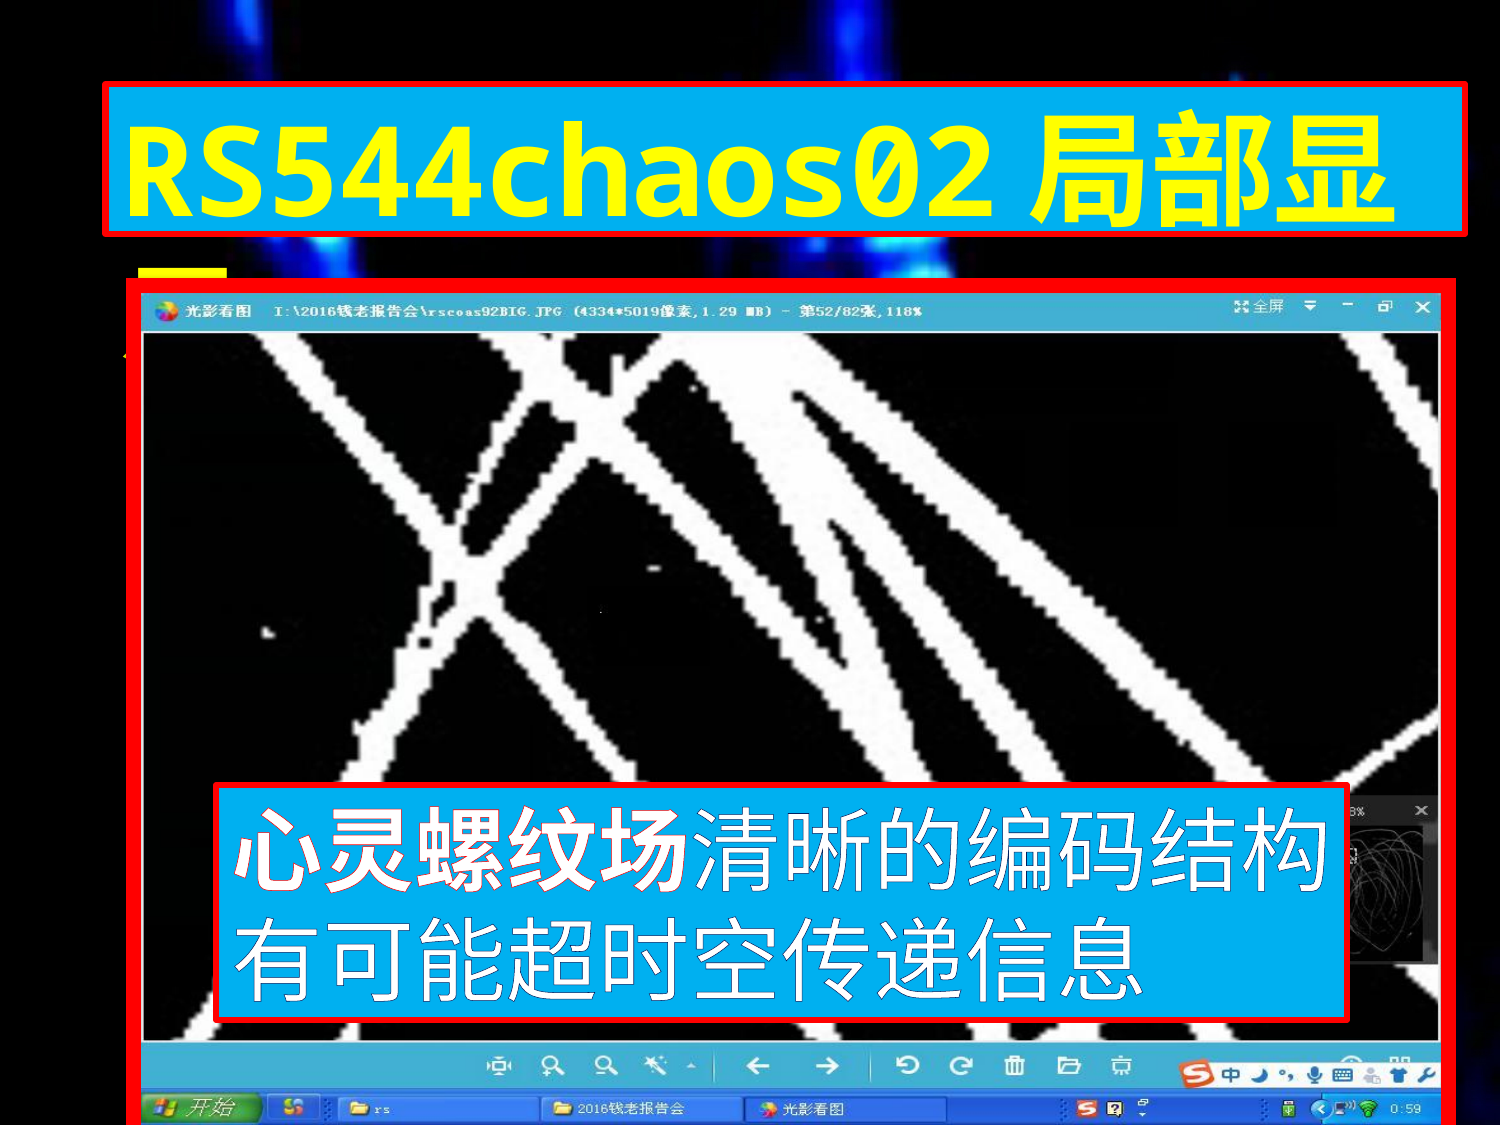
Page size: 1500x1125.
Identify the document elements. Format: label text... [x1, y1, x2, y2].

picture [140, 292, 1442, 1125]
title RS544chaos02局部显示 [105, 83, 1465, 234]
picture [0, 0, 1500, 1125]
